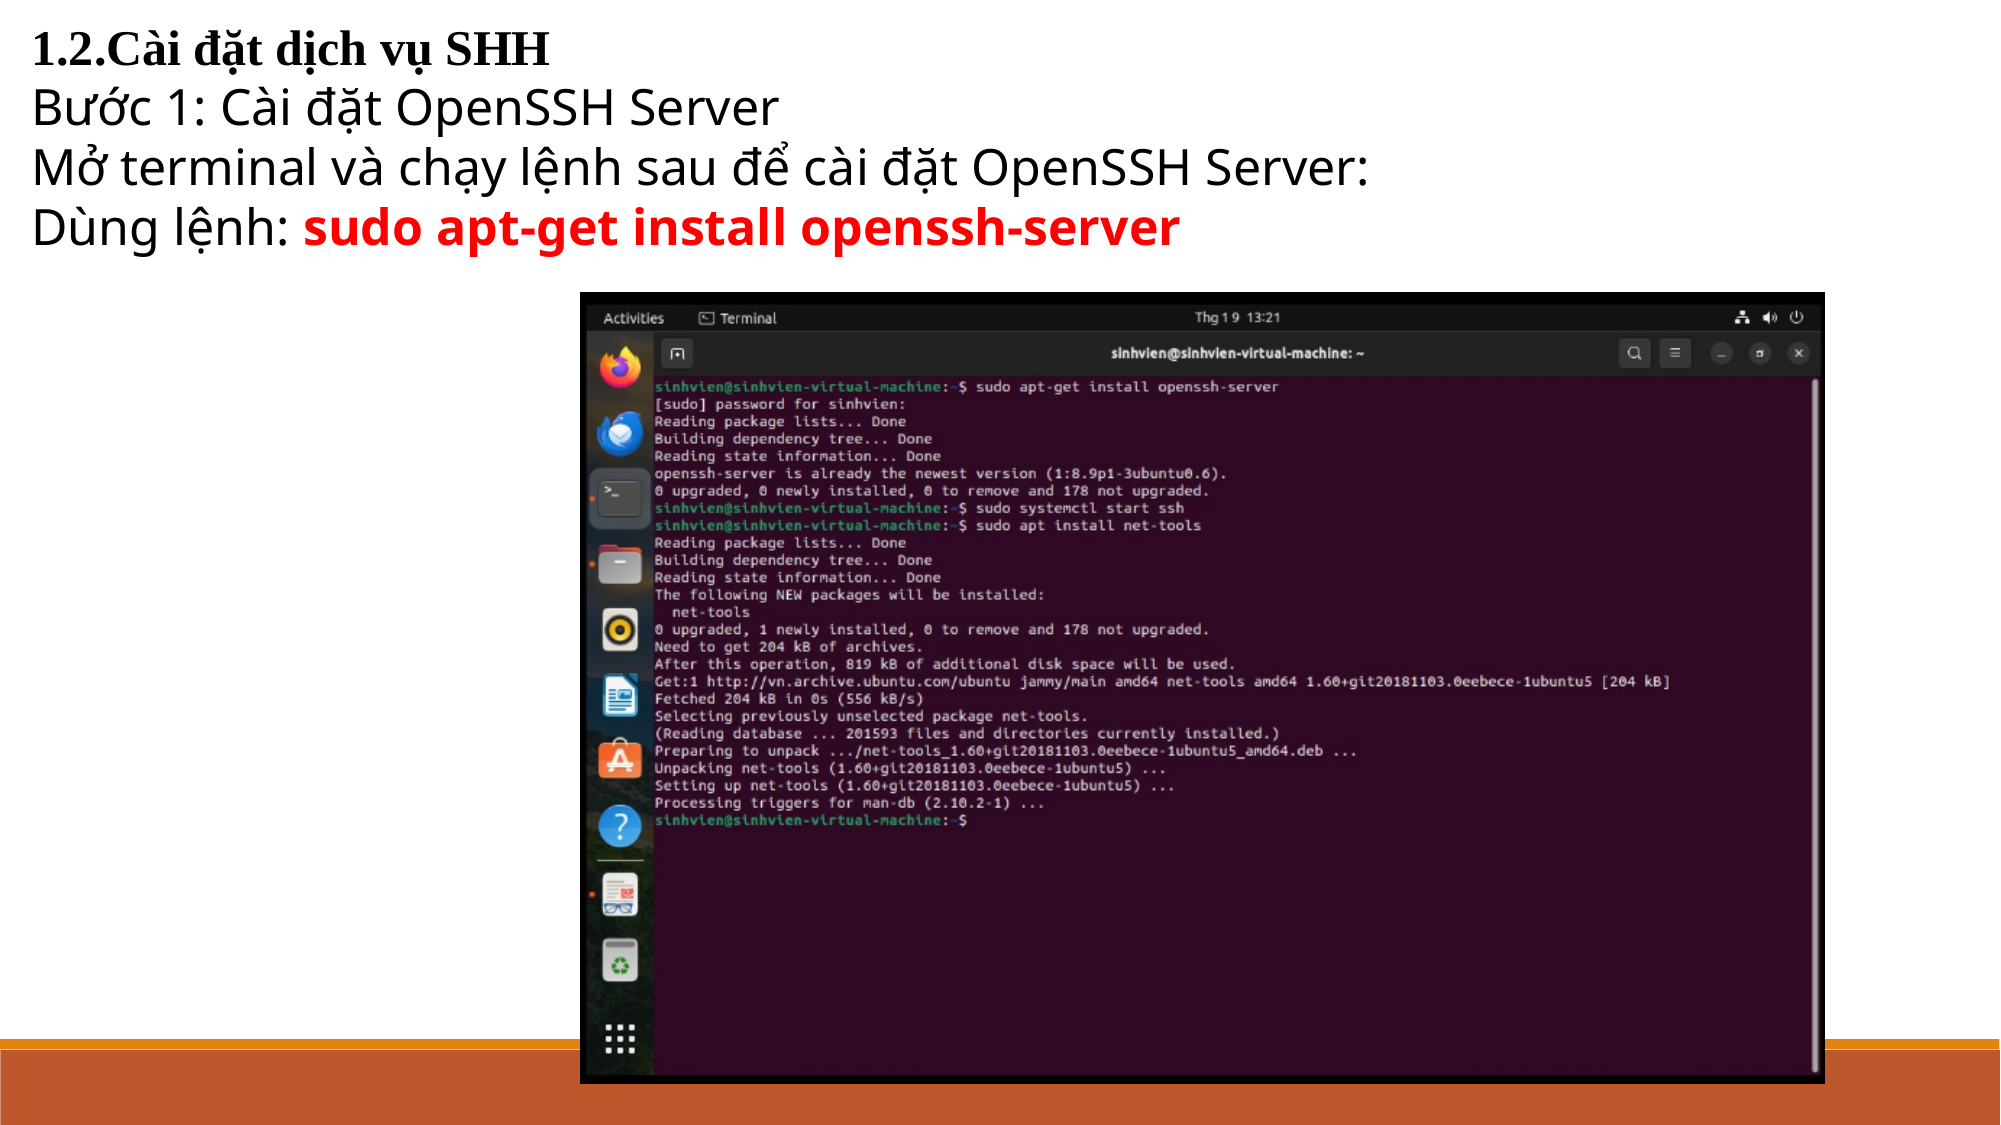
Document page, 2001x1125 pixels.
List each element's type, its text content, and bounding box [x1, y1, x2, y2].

text_box 1.2.Cài đặt dịch vụ SHH Bước 1: Cài đặt OpenSSH Server Mở terminal và chạy lệnh sau để cài đặt OpenSSH Server: Dùng lệnh: sudo apt-get install openssh-server [16, 7, 1984, 263]
picture [579, 292, 1825, 1085]
